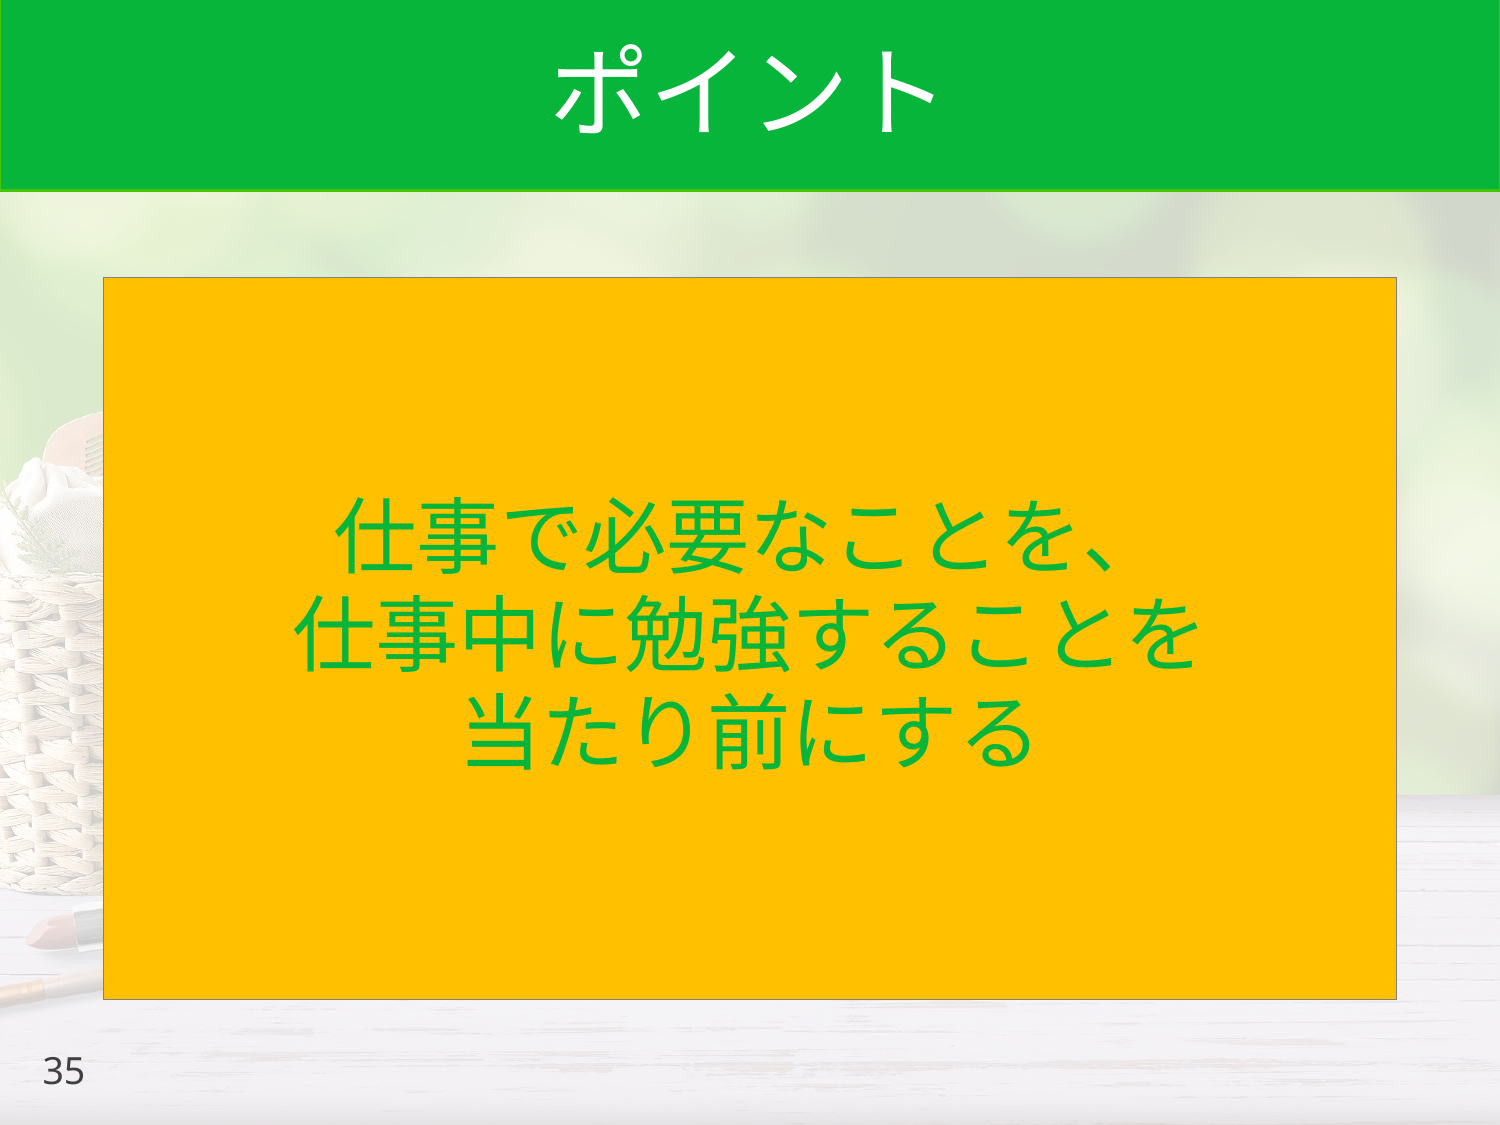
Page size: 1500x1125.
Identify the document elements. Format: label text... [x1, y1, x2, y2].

title ポイント [0, 53, 1500, 140]
list 仕事で必要なことを、 仕事中に勉強することを 当たり前にする [103, 277, 1397, 1000]
slide_number 35 [27, 1042, 146, 1102]
